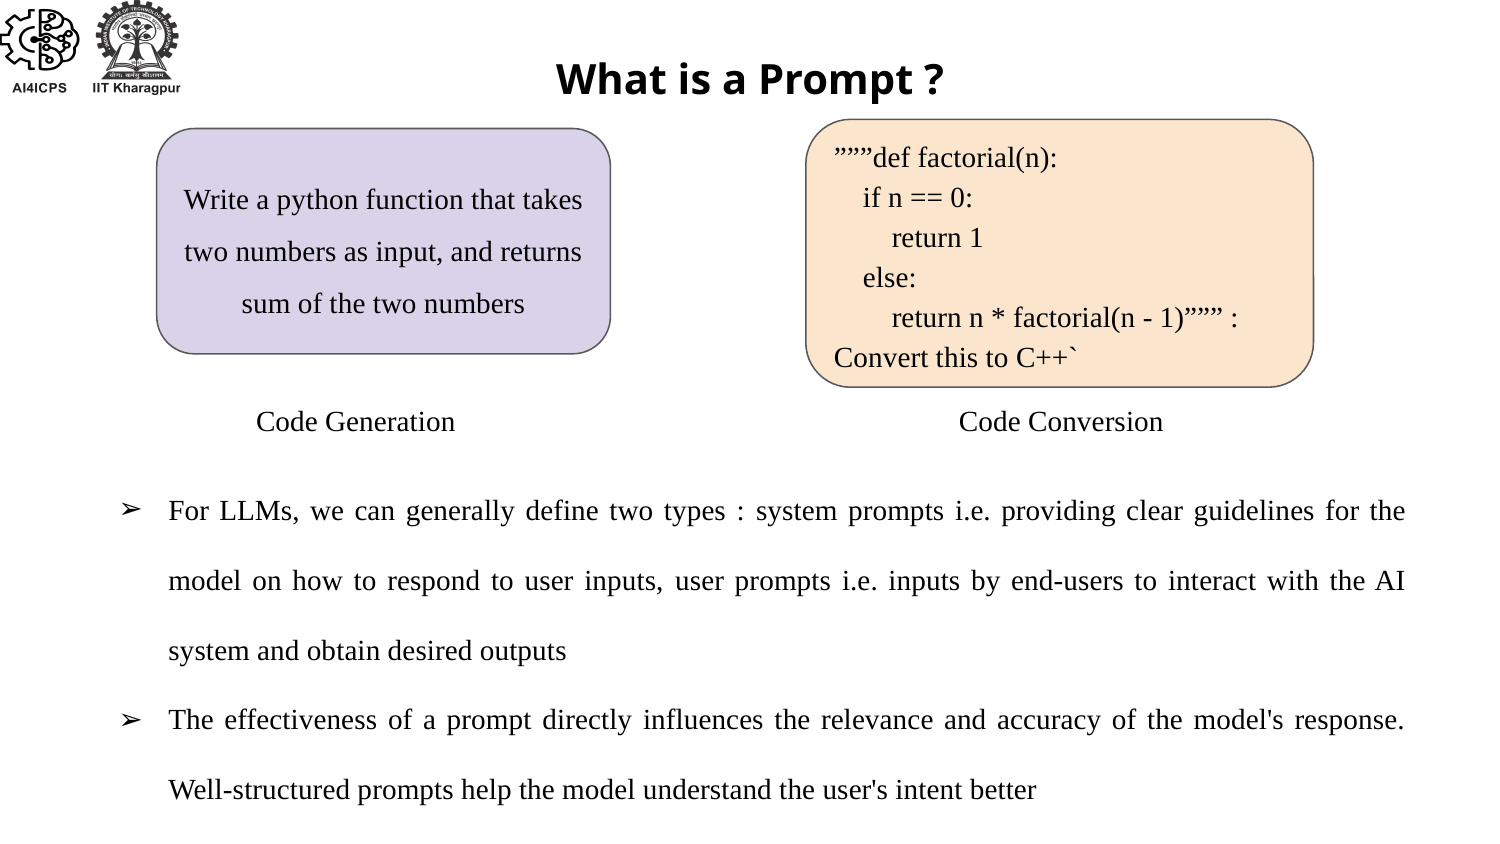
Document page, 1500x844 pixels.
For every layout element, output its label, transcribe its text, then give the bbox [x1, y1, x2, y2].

text_box ”””def factorial(n): if n == 0: return 1 else: return n * factorial(n - 1)””” : Convert this to C++` [805, 119, 1314, 388]
text_box Code Generation [241, 387, 521, 436]
text_box For LLMs, we can generally define two types : system prompts i.e. providing clear guidelines for the model on how to respond to user inputs, user prompts i.e. inputs by end-users to interact with the AI system and obtain desired outputs The effectiveness of a prompt directly influences the relevance and accuracy of the model's response. Well-structured prompts help the model understand the user's intent better [78, 441, 1422, 821]
text_box What is a Prompt ? [445, 37, 1055, 118]
text_box Write a python function that takes two numbers as input, and returns sum of the two numbers [156, 128, 611, 354]
picture [0, 0, 181, 95]
text_box Code Conversion [943, 387, 1224, 436]
